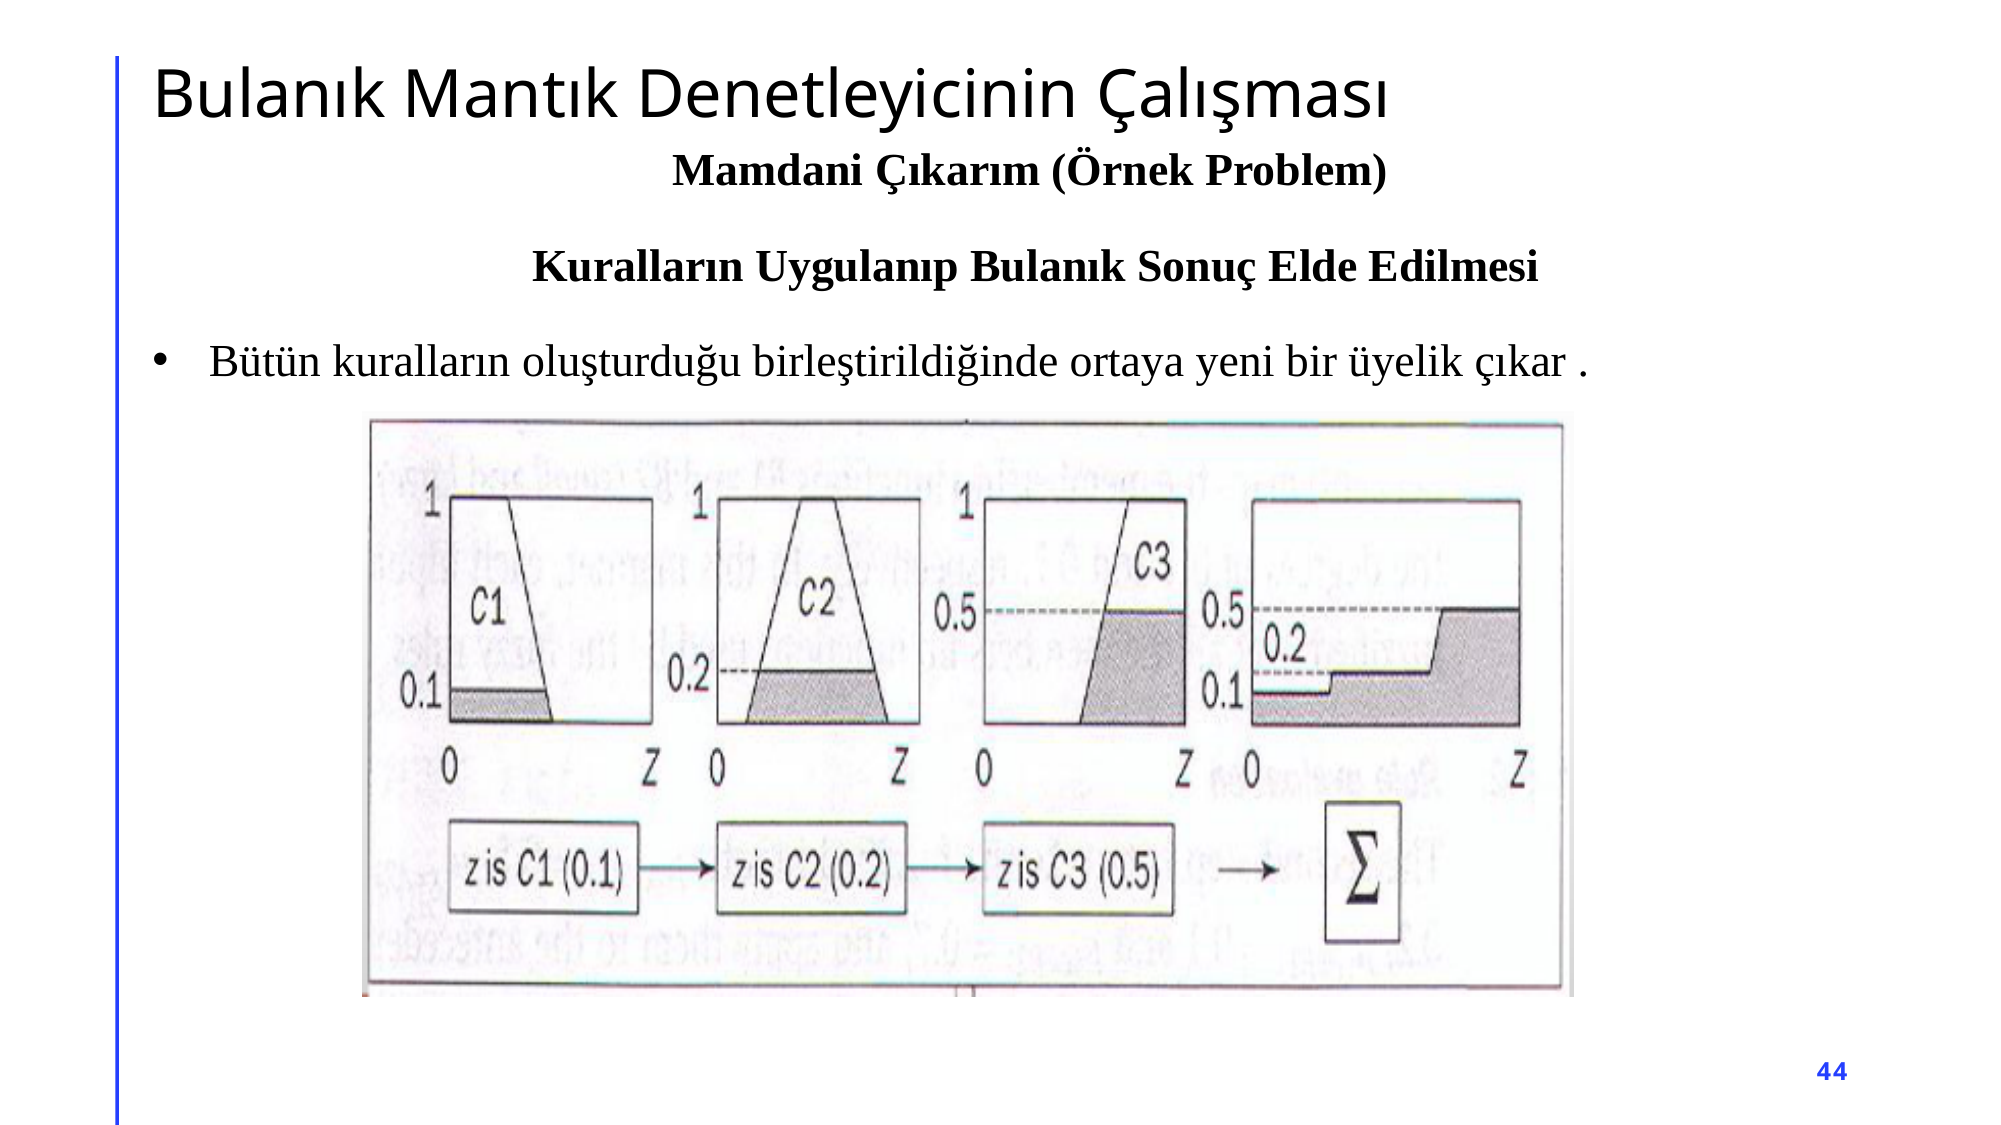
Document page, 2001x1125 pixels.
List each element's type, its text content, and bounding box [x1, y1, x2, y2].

title Bulanık Mantık Denetleyicinin Çalışması [137, 46, 1863, 128]
slide_number 44 [1412, 1066, 1863, 1103]
picture [362, 411, 1574, 997]
list Mamdani Çıkarım (Örnek Problem) Kuralların Uygulanıp Bulanık Sonuç Elde Edilmesi Bütün kuralların oluşturduğu birleştirildiğinde ortaya yeni bir üyelik çıkar . [137, 128, 1935, 1066]
